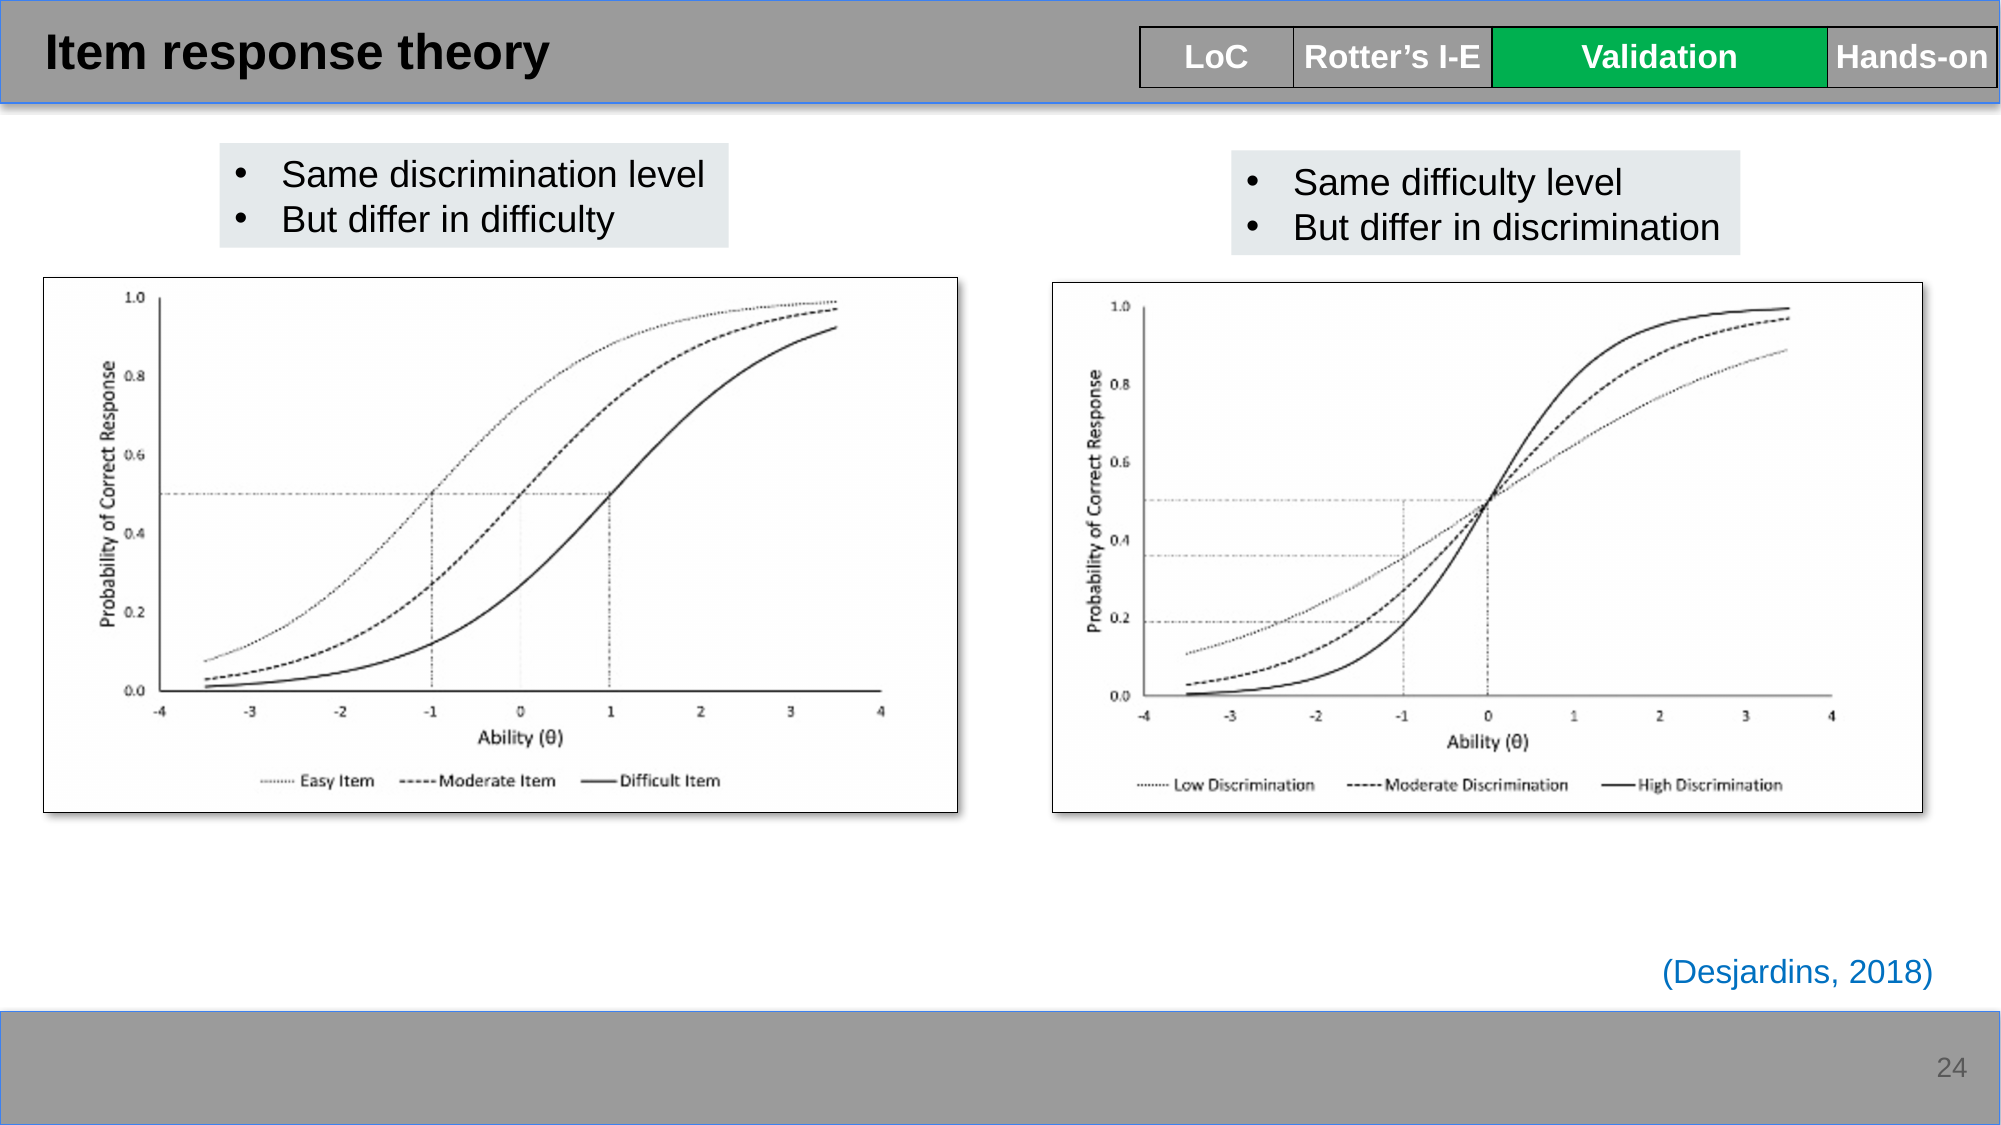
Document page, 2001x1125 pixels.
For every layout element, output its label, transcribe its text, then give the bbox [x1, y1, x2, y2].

text_box (Desjardins, 2018) [1647, 942, 1949, 998]
table_header Hands-on [1828, 28, 1996, 87]
table_header Validation [1493, 28, 1827, 87]
slide_number 24 [1862, 1023, 1983, 1110]
picture [43, 277, 958, 813]
picture [1051, 281, 1923, 813]
table_header LoC [1141, 28, 1293, 87]
text_box Item response theory [29, 11, 1830, 96]
table_header Rotter’s I-E [1294, 28, 1491, 87]
text_box Same difficulty level But differ in discrimination [1231, 150, 1741, 256]
text_box Same discrimination level But differ in difficulty [219, 143, 729, 248]
